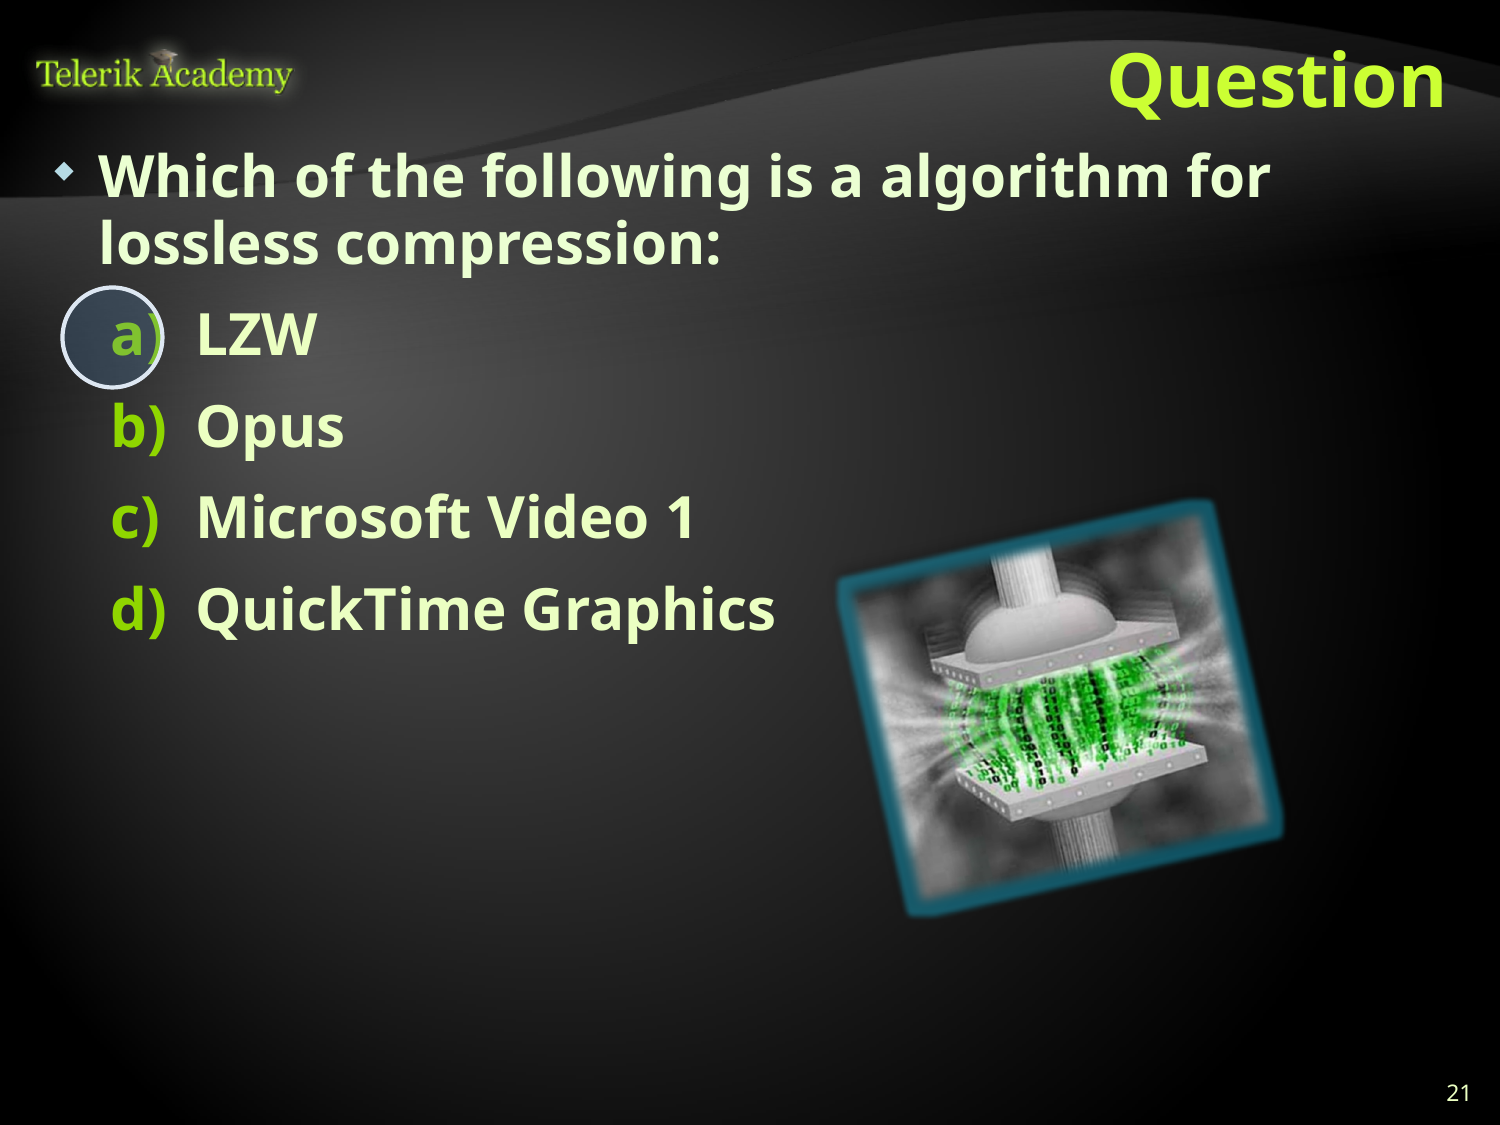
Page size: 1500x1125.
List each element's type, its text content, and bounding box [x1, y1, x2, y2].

list Which of the following is a algorithm for lossless compression: LZW Opus Microsoft Video 1 QuickTime Graphics [37, 137, 1463, 1100]
picture [0, 0, 1500, 1125]
slide_number 21 [1412, 1074, 1488, 1113]
title Question [300, 12, 1463, 137]
text_box [60, 285, 165, 390]
